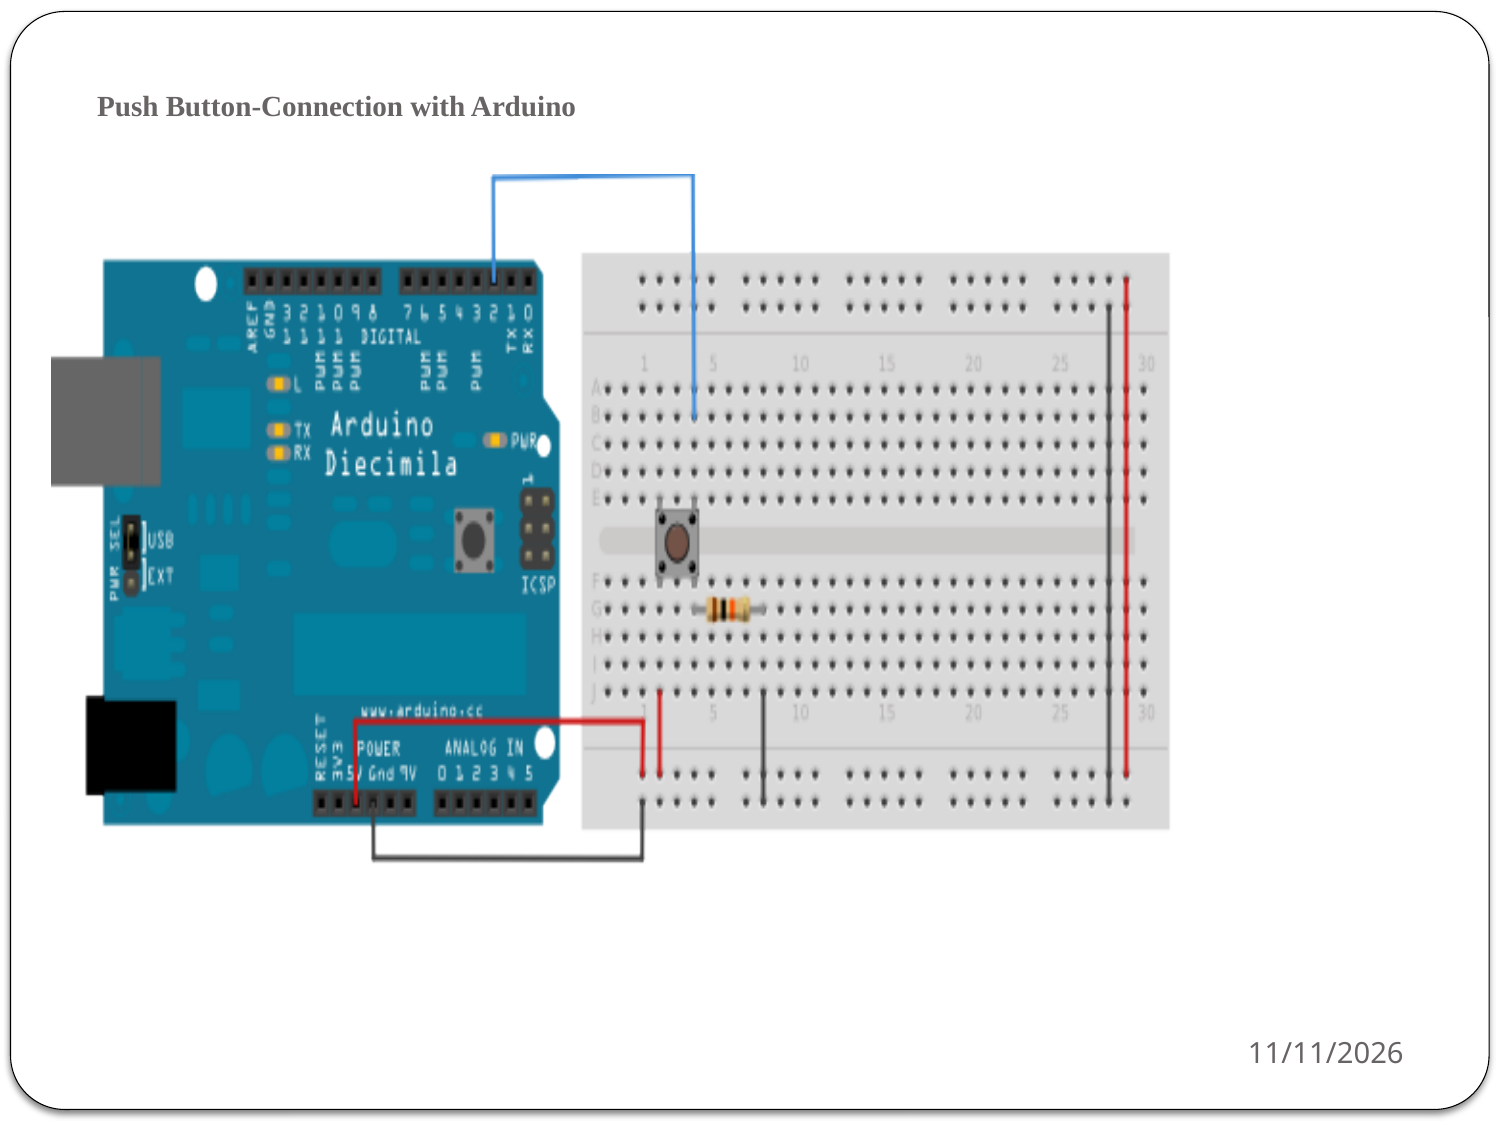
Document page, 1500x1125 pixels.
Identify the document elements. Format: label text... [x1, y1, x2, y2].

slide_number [1012, 1045, 1419, 1094]
picture [51, 174, 1451, 1038]
title Push Button-Connection with Arduino [75, 45, 1425, 138]
